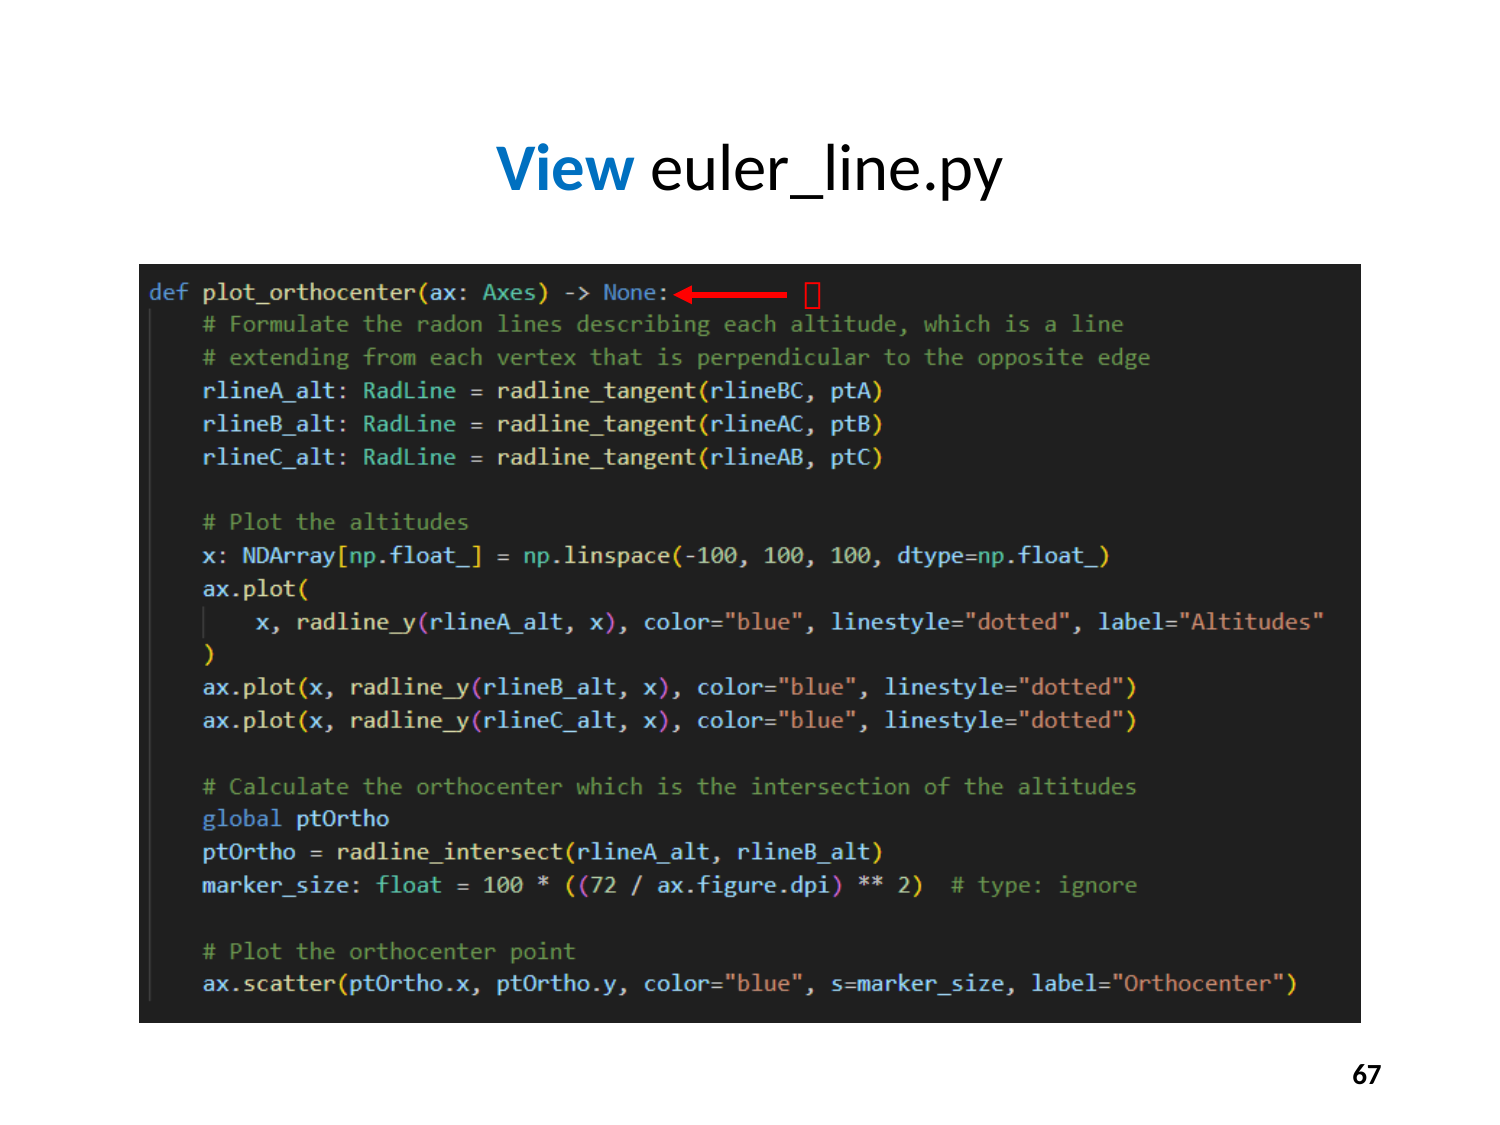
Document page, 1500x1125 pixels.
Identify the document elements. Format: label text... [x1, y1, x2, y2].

slide_number 67 [1059, 1042, 1397, 1103]
title View euler_line.py [103, 59, 1397, 278]
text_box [673, 264, 850, 326]
picture [139, 264, 1361, 1023]
